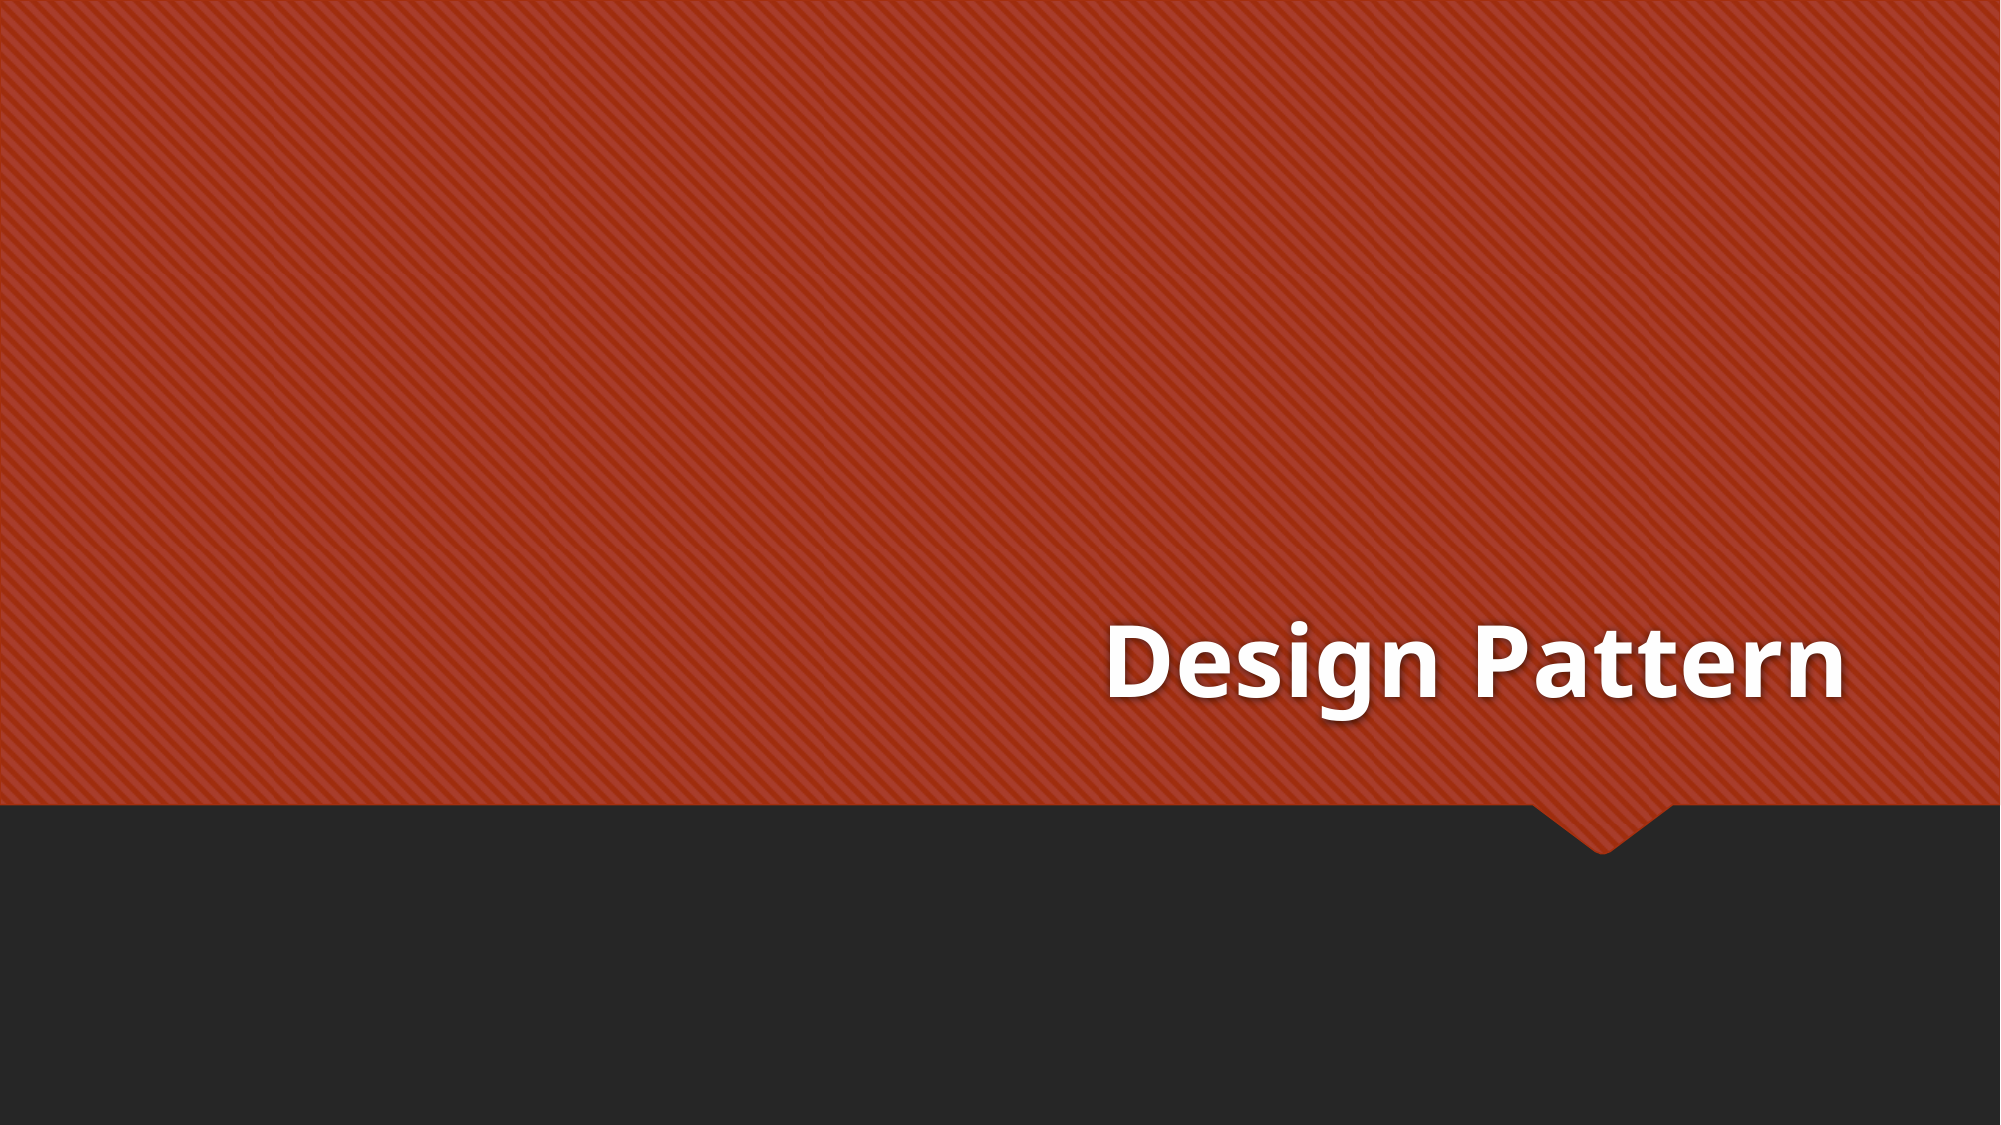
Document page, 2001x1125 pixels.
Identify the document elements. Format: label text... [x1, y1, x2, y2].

title Design Pattern [132, 484, 1866, 726]
